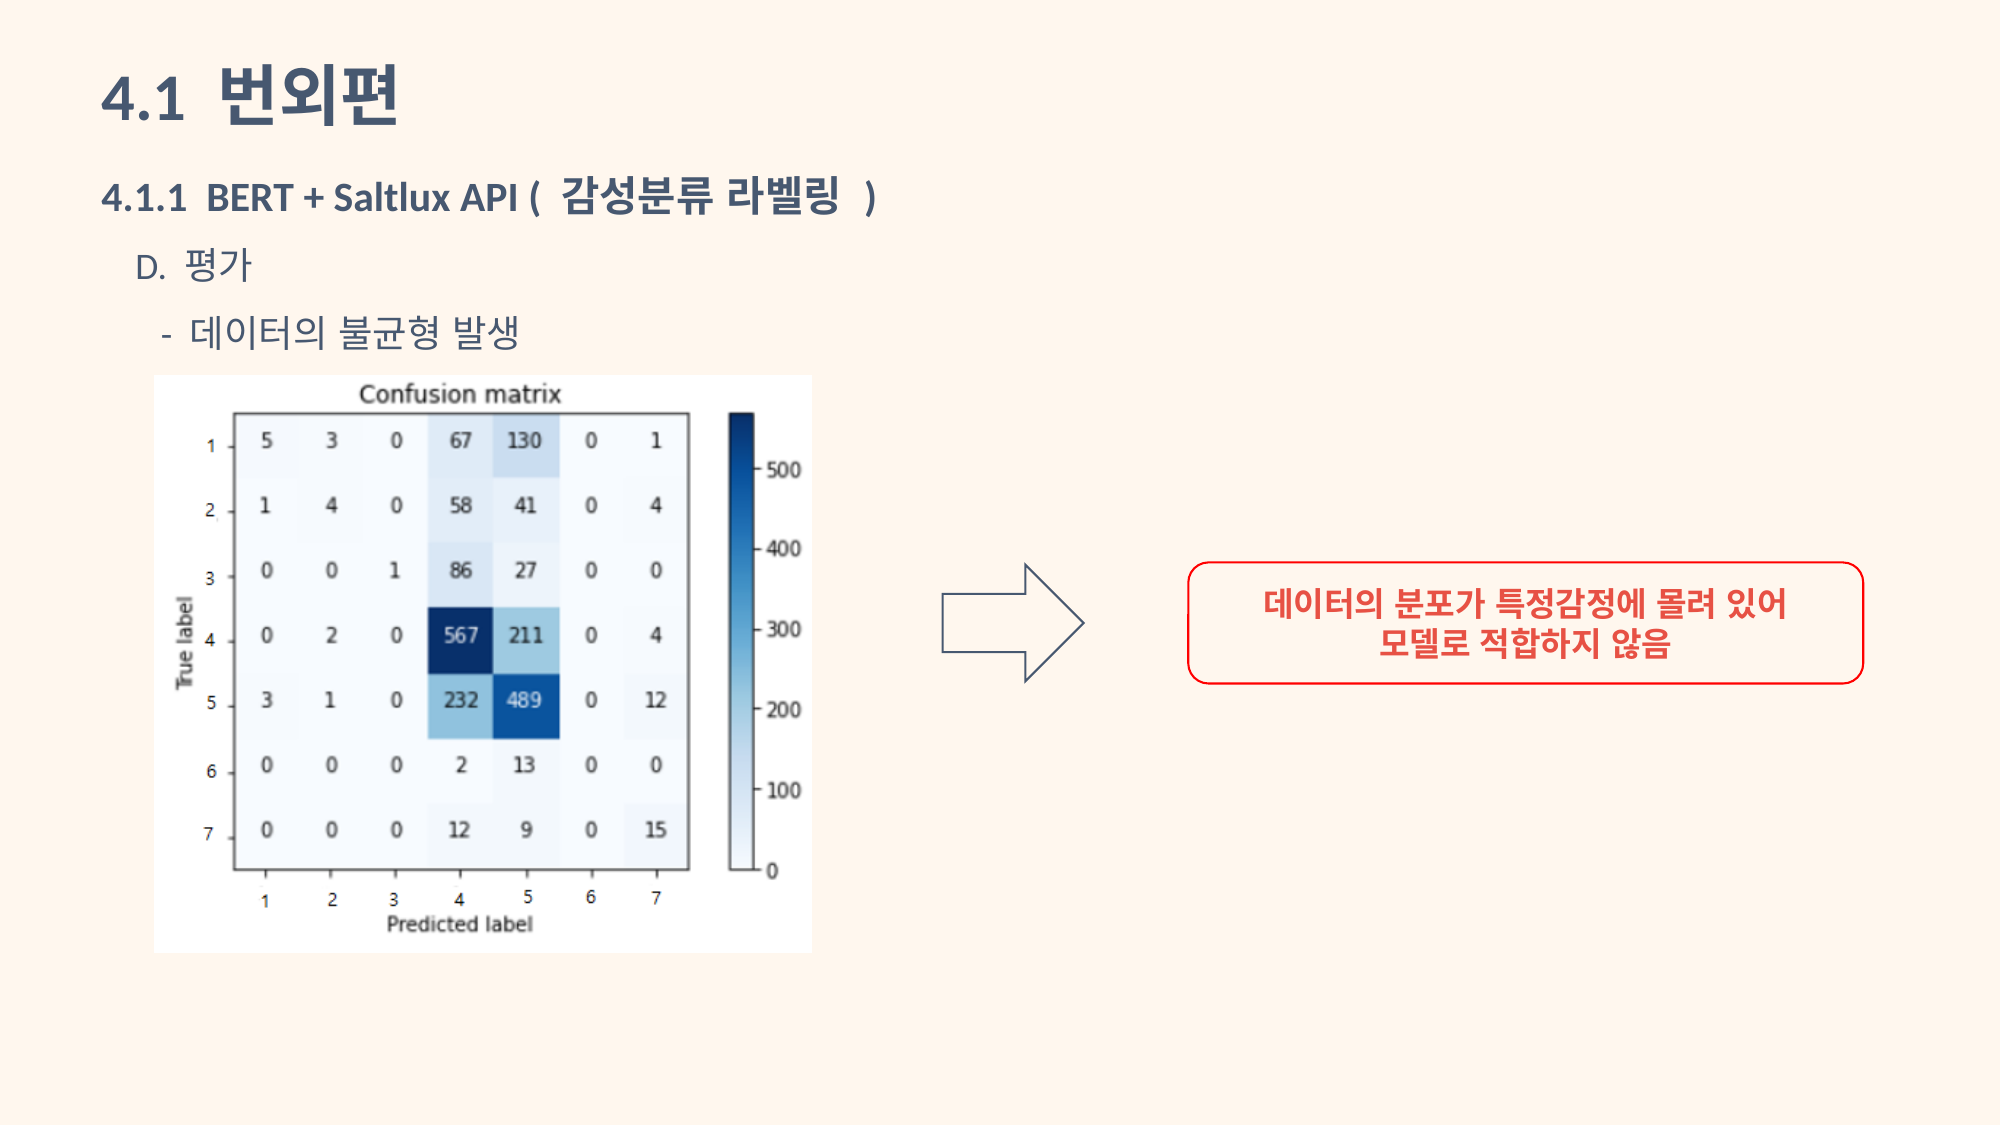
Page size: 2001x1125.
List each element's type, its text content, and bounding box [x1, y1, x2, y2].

text_box 데이터의 분포가 특정감정에 몰려 있어 모델로 적합하지 않음 [1187, 561, 1865, 685]
text_box 4.1.1 BERT + Saltlux API ( 감성분류 라벨링 ) D. 평가 - 데이터의 불균형 발생 [86, 162, 1914, 363]
text_box [941, 562, 1086, 684]
text_box 4.1 번외편 [86, 55, 840, 162]
picture [154, 375, 812, 953]
